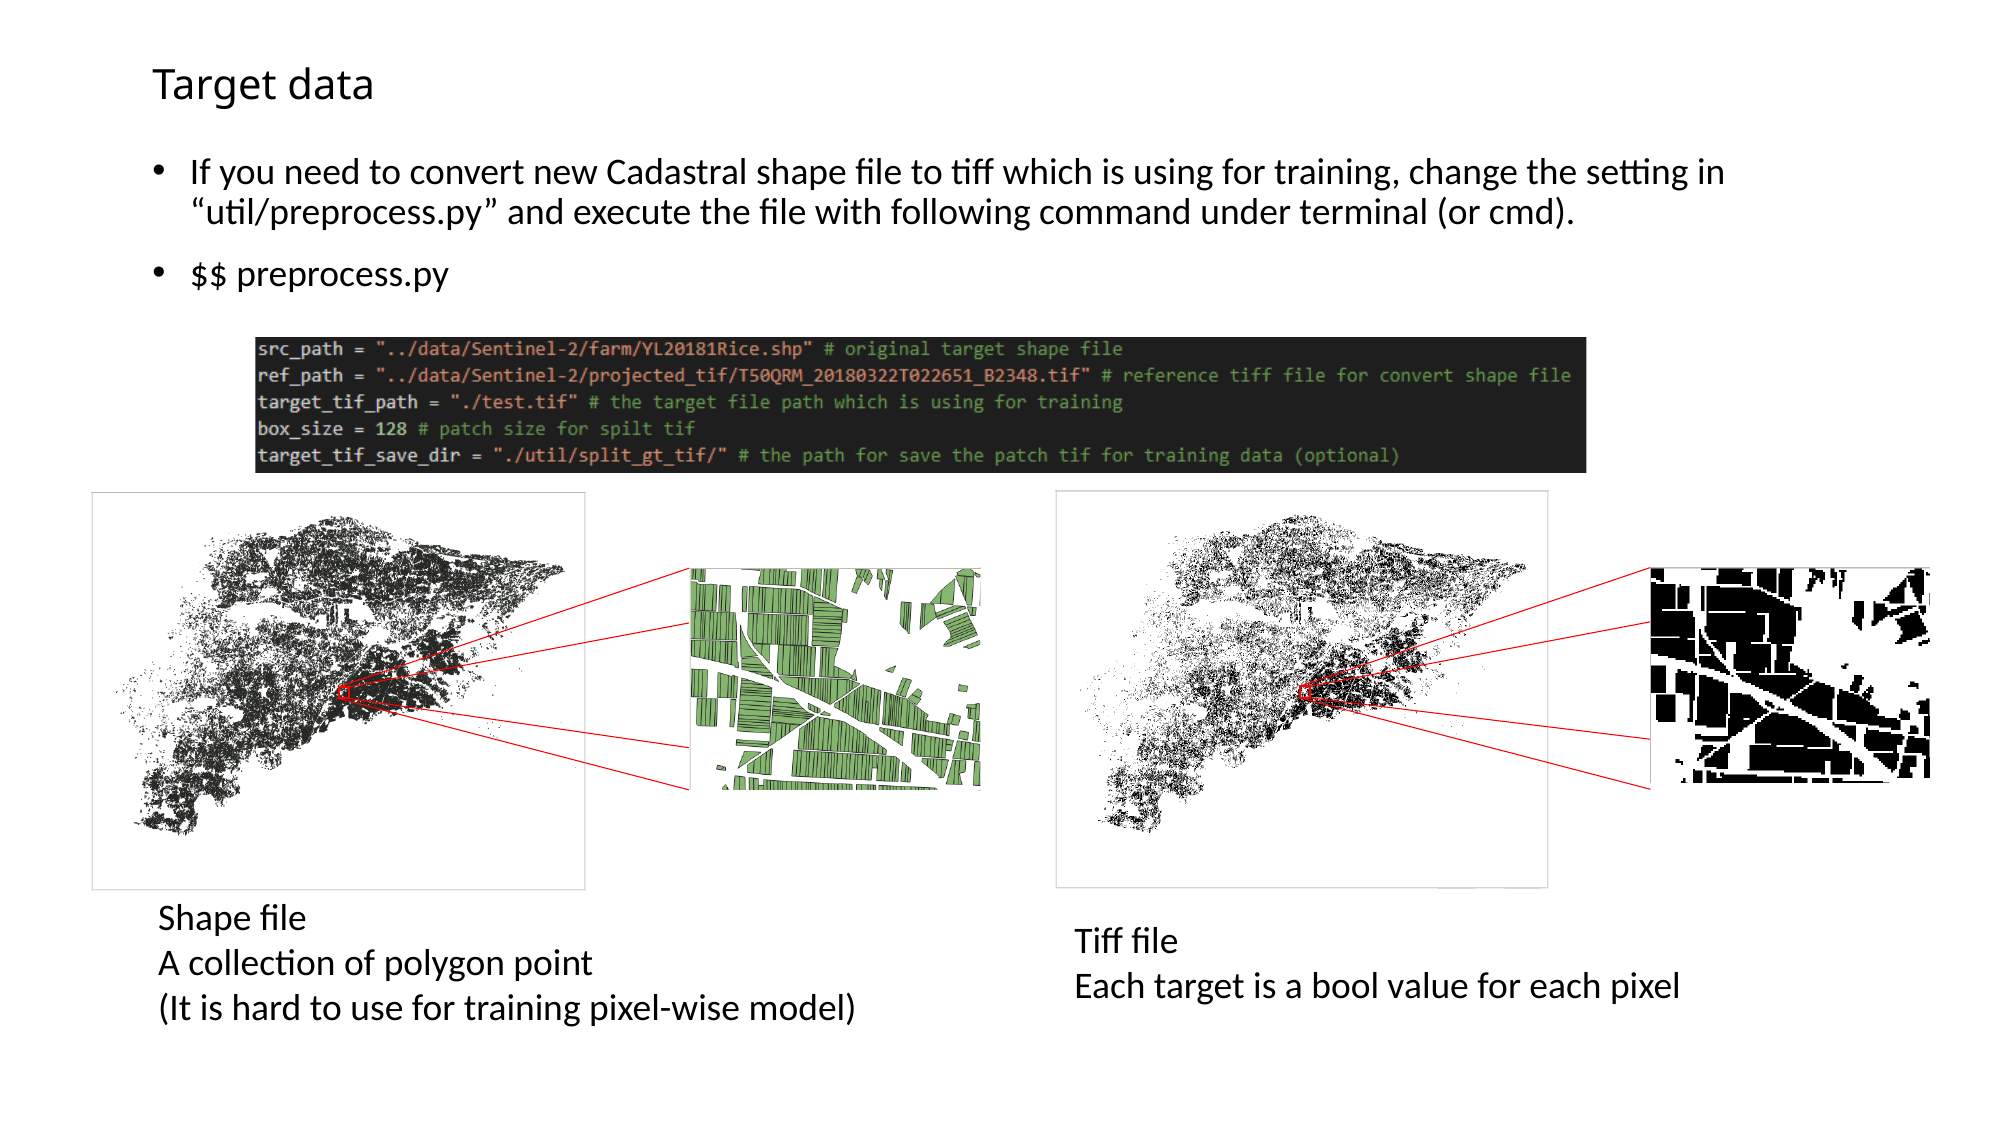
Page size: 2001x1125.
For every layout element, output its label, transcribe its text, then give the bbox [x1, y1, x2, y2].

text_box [1299, 697, 1651, 790]
list If you need to convert new Cadastral shape file to tiff which is using for training, change the setting in “util/preprocess.py” and execute the file with following command under terminal (or cmd). $$ preprocess.py [137, 144, 1863, 318]
picture [1650, 567, 1931, 783]
picture [255, 337, 1587, 473]
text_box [338, 568, 690, 687]
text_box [1299, 567, 1650, 687]
text_box Shape file A collection of polygon point (It is hard to use for training pixel-wise model) [143, 885, 873, 1036]
text_box Tiff file Each target is a bool value for each pixel [1059, 908, 1697, 1014]
picture [91, 492, 586, 891]
picture [1055, 490, 1549, 889]
picture [689, 568, 981, 790]
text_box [338, 698, 348, 790]
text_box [348, 698, 689, 790]
title Target data [137, 59, 1863, 112]
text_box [1310, 697, 1650, 774]
